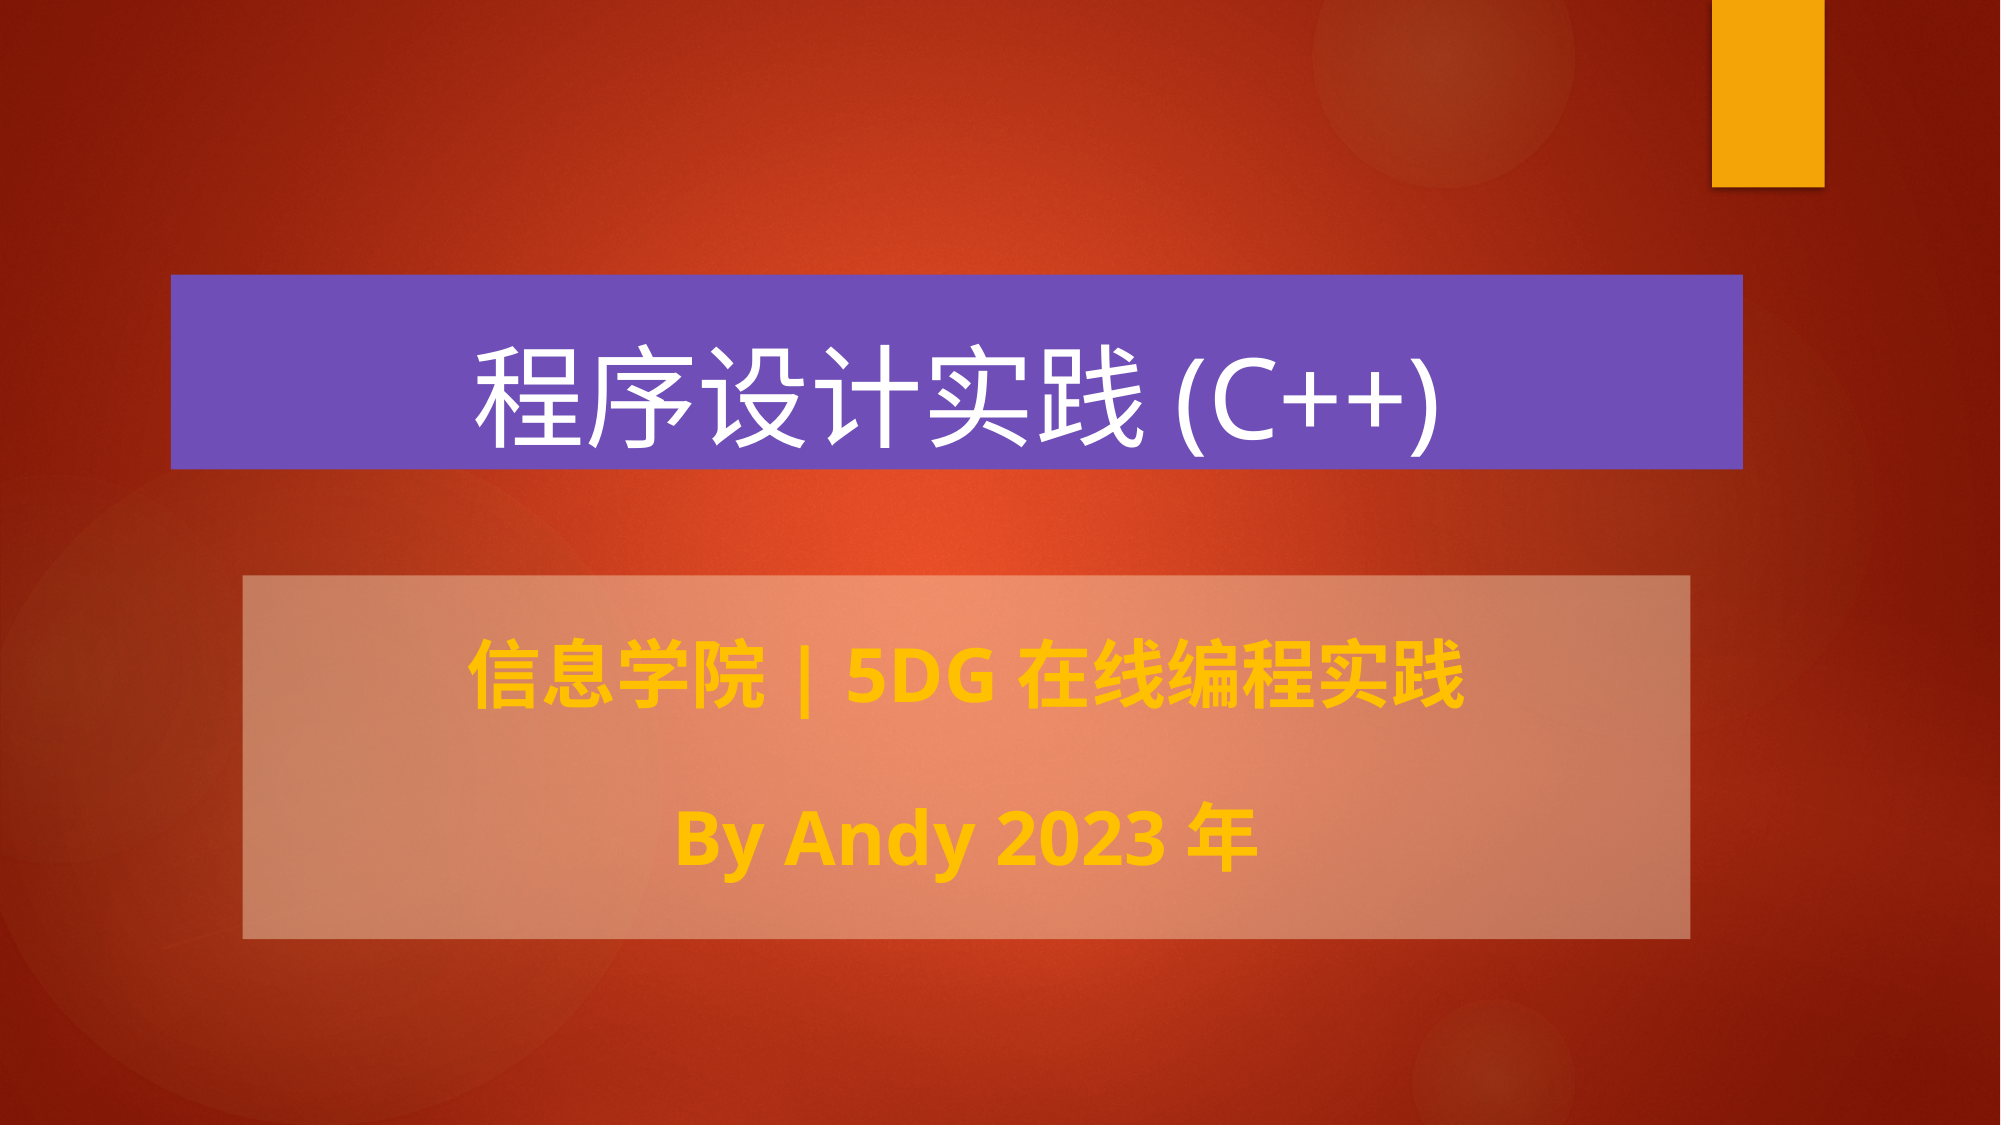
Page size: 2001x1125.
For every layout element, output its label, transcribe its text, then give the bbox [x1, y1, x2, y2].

text_box 程序设计实践(C++) [170, 274, 1743, 470]
subtitle 信息学院| 5DG在线编程实践 By Andy 2023年 [242, 575, 1691, 940]
